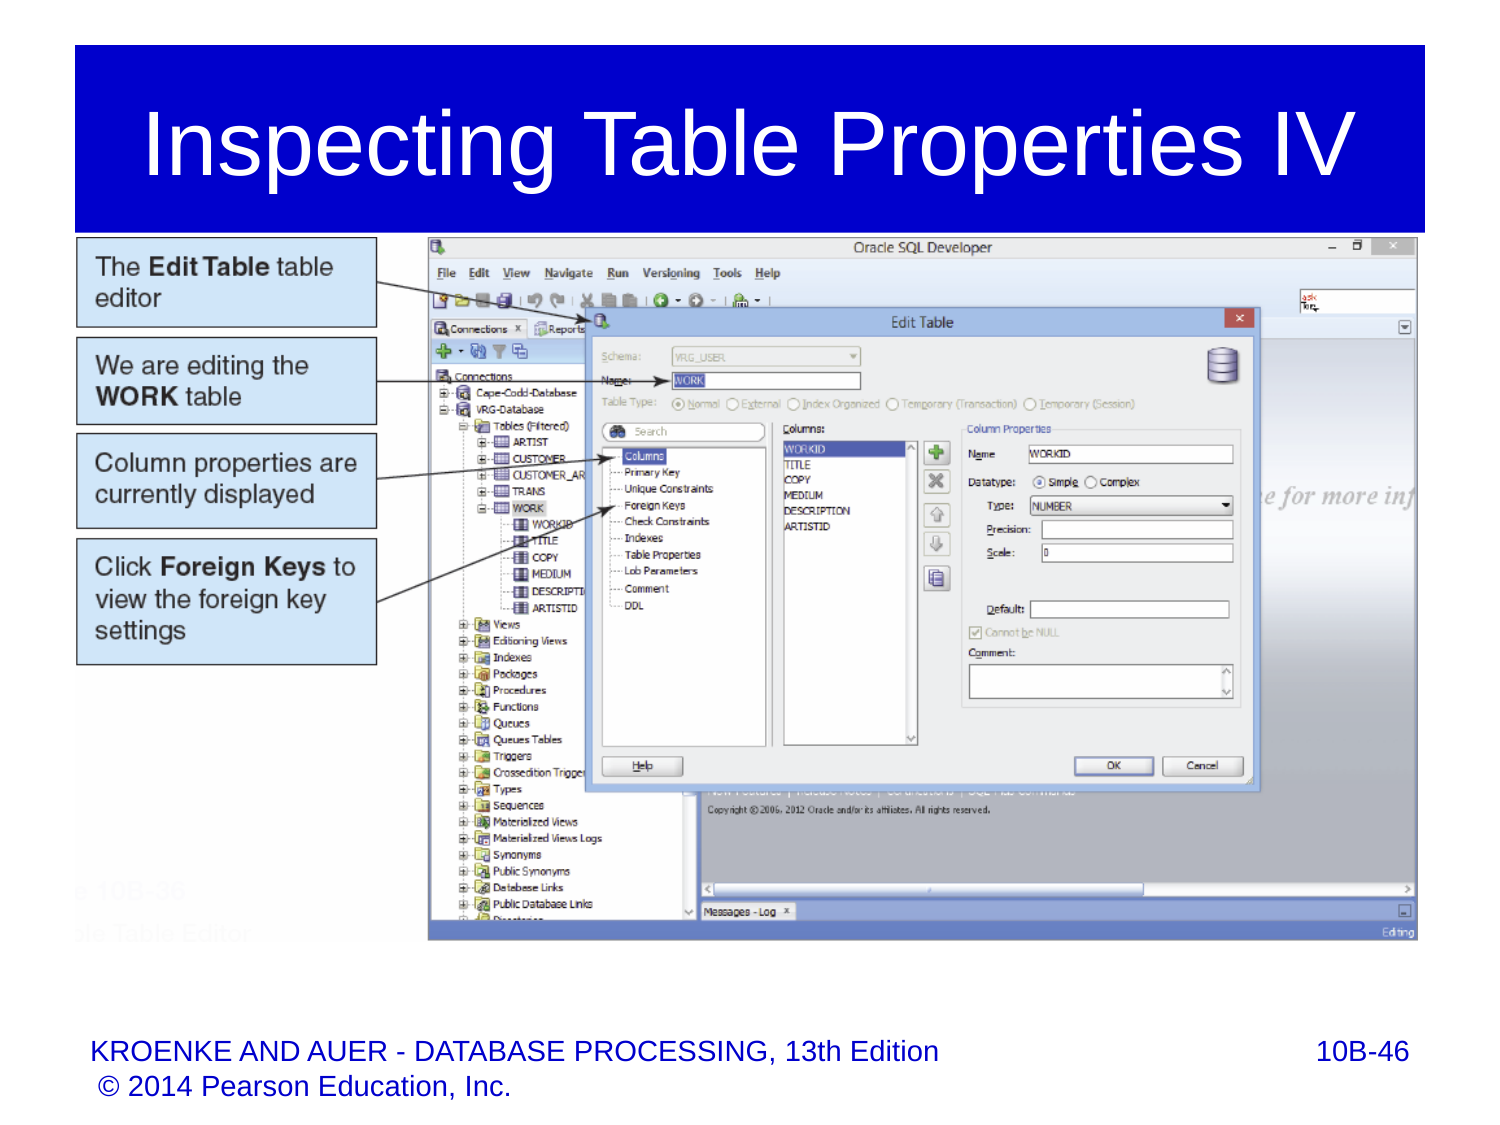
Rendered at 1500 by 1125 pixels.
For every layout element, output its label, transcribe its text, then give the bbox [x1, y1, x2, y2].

picture [74, 237, 1418, 942]
footer KROENKE AND AUER - DATABASE PROCESSING, 13th Edition © 2014 Pearson Education, Inc. [74, 1024, 963, 1104]
slide_number 10B-46 [1074, 1024, 1426, 1103]
title Inspecting Table Properties IV [75, 45, 1425, 233]
